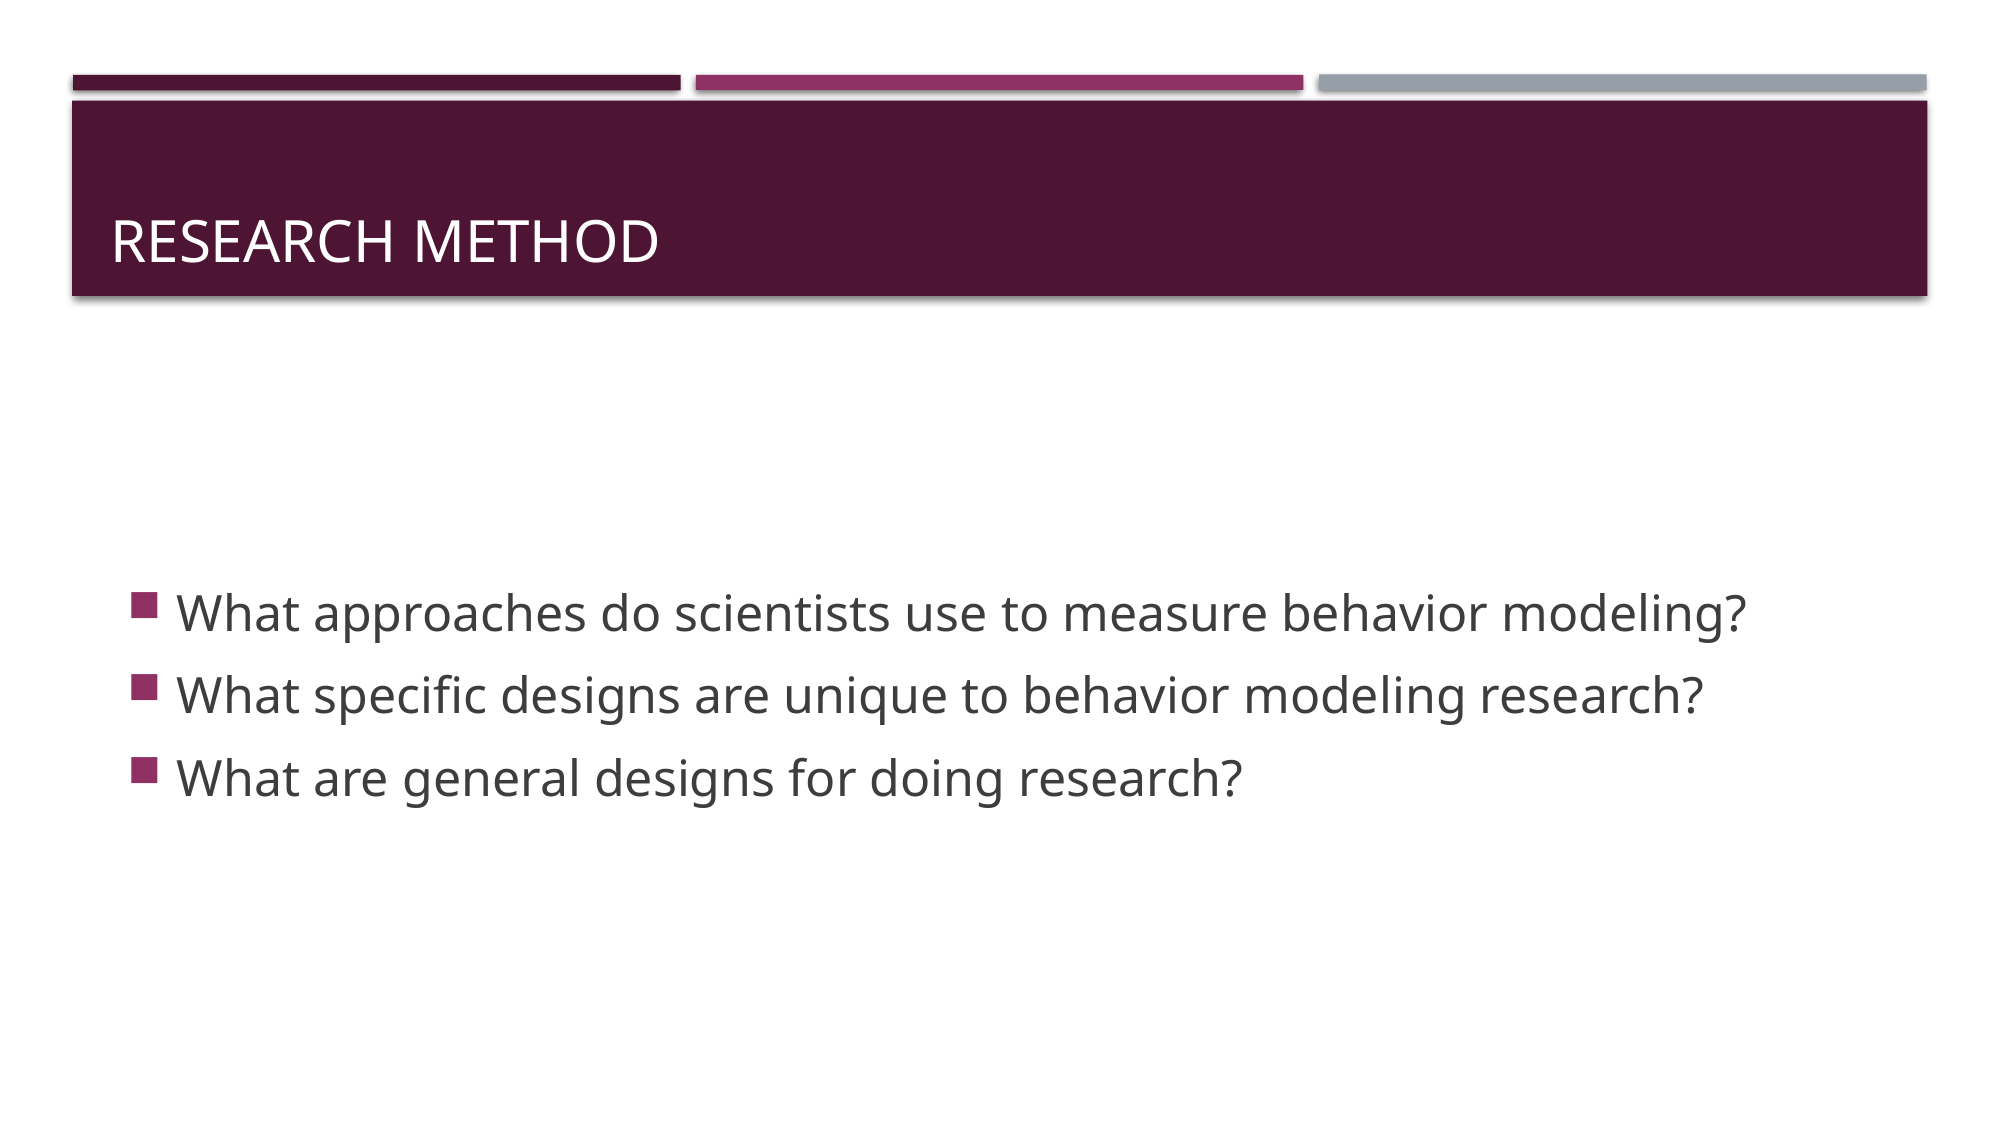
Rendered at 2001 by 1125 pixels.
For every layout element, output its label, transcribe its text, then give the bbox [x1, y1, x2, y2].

title Research Method [95, 115, 1905, 282]
list What approaches do scientists use to measure behavior modeling? What specific designs are unique to behavior modeling research? What are general designs for doing research? [111, 391, 1921, 996]
